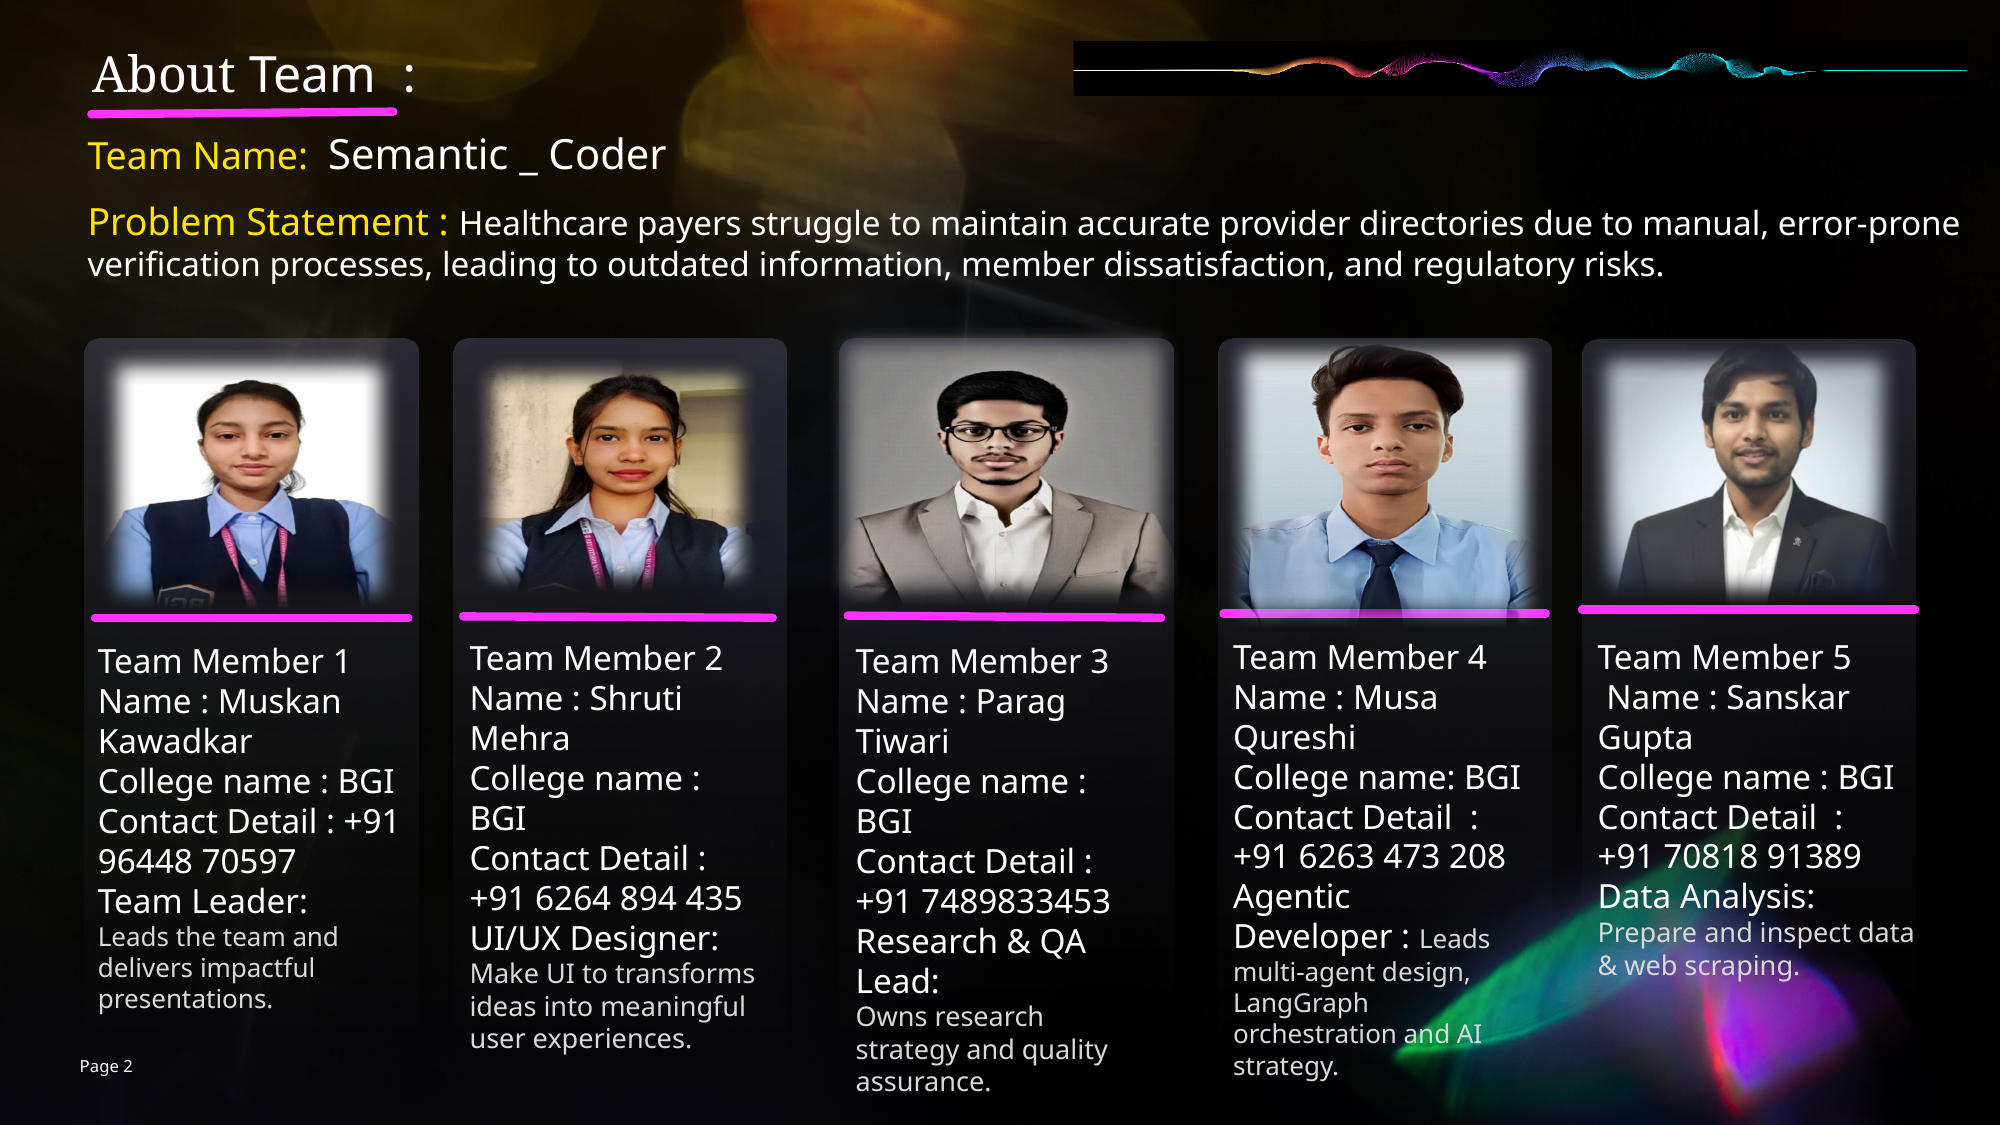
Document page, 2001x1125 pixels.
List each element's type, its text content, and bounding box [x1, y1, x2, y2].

text_box Team Member 5 Name : Sanskar Gupta College name : BGI Contact Detail : +91 70818 91389 Data Analysis: Prepare and inspect data & web scraping. [1597, 631, 1917, 981]
text_box Team Member 4 Name : Musa Qureshi College name: BGI Contact Detail : +91 6263 473 208 Agentic Developer : Leads multi-agent design, LangGraph orchestration and AI strategy. [1233, 640, 1537, 1081]
text_box [837, 619, 1176, 1085]
text_box [1215, 343, 1554, 1085]
title About Team : [79, 42, 1119, 121]
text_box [91, 111, 394, 115]
text_box Team Member 3 Name : Parag Tiwari College name : BGI Contact Detail : +91 7489833453 Research & QA Lead: Owns research strategy and quality assurance. [855, 635, 1145, 1125]
text_box [451, 335, 789, 1085]
text_box [1591, 337, 1918, 605]
text_box [1579, 614, 1918, 1086]
text_box [82, 336, 421, 1085]
picture [0, 0, 2000, 1125]
text_box Team Member 1 Name : Muskan Kawadkar College name : BGI Contact Detail : +91 96448 70597 Team Leader: Leads the team and delivers impactful presentations. [97, 635, 418, 1014]
text_box Problem Statement : Healthcare payers struggle to maintain accurate provider directories due to manual, error-prone verification processes, leading to outdated information, member dissatisfaction, and regulatory risks. [72, 190, 1994, 291]
text_box Team Member 2 Name : Shruti Mehra College name : BGI Contact Detail : +91 6264 894 435 UI/UX Designer: Make UI to transforms ideas into meaningful user experiences. [469, 632, 760, 1055]
text_box Team Name: Semantic _ Coder [72, 120, 1074, 185]
